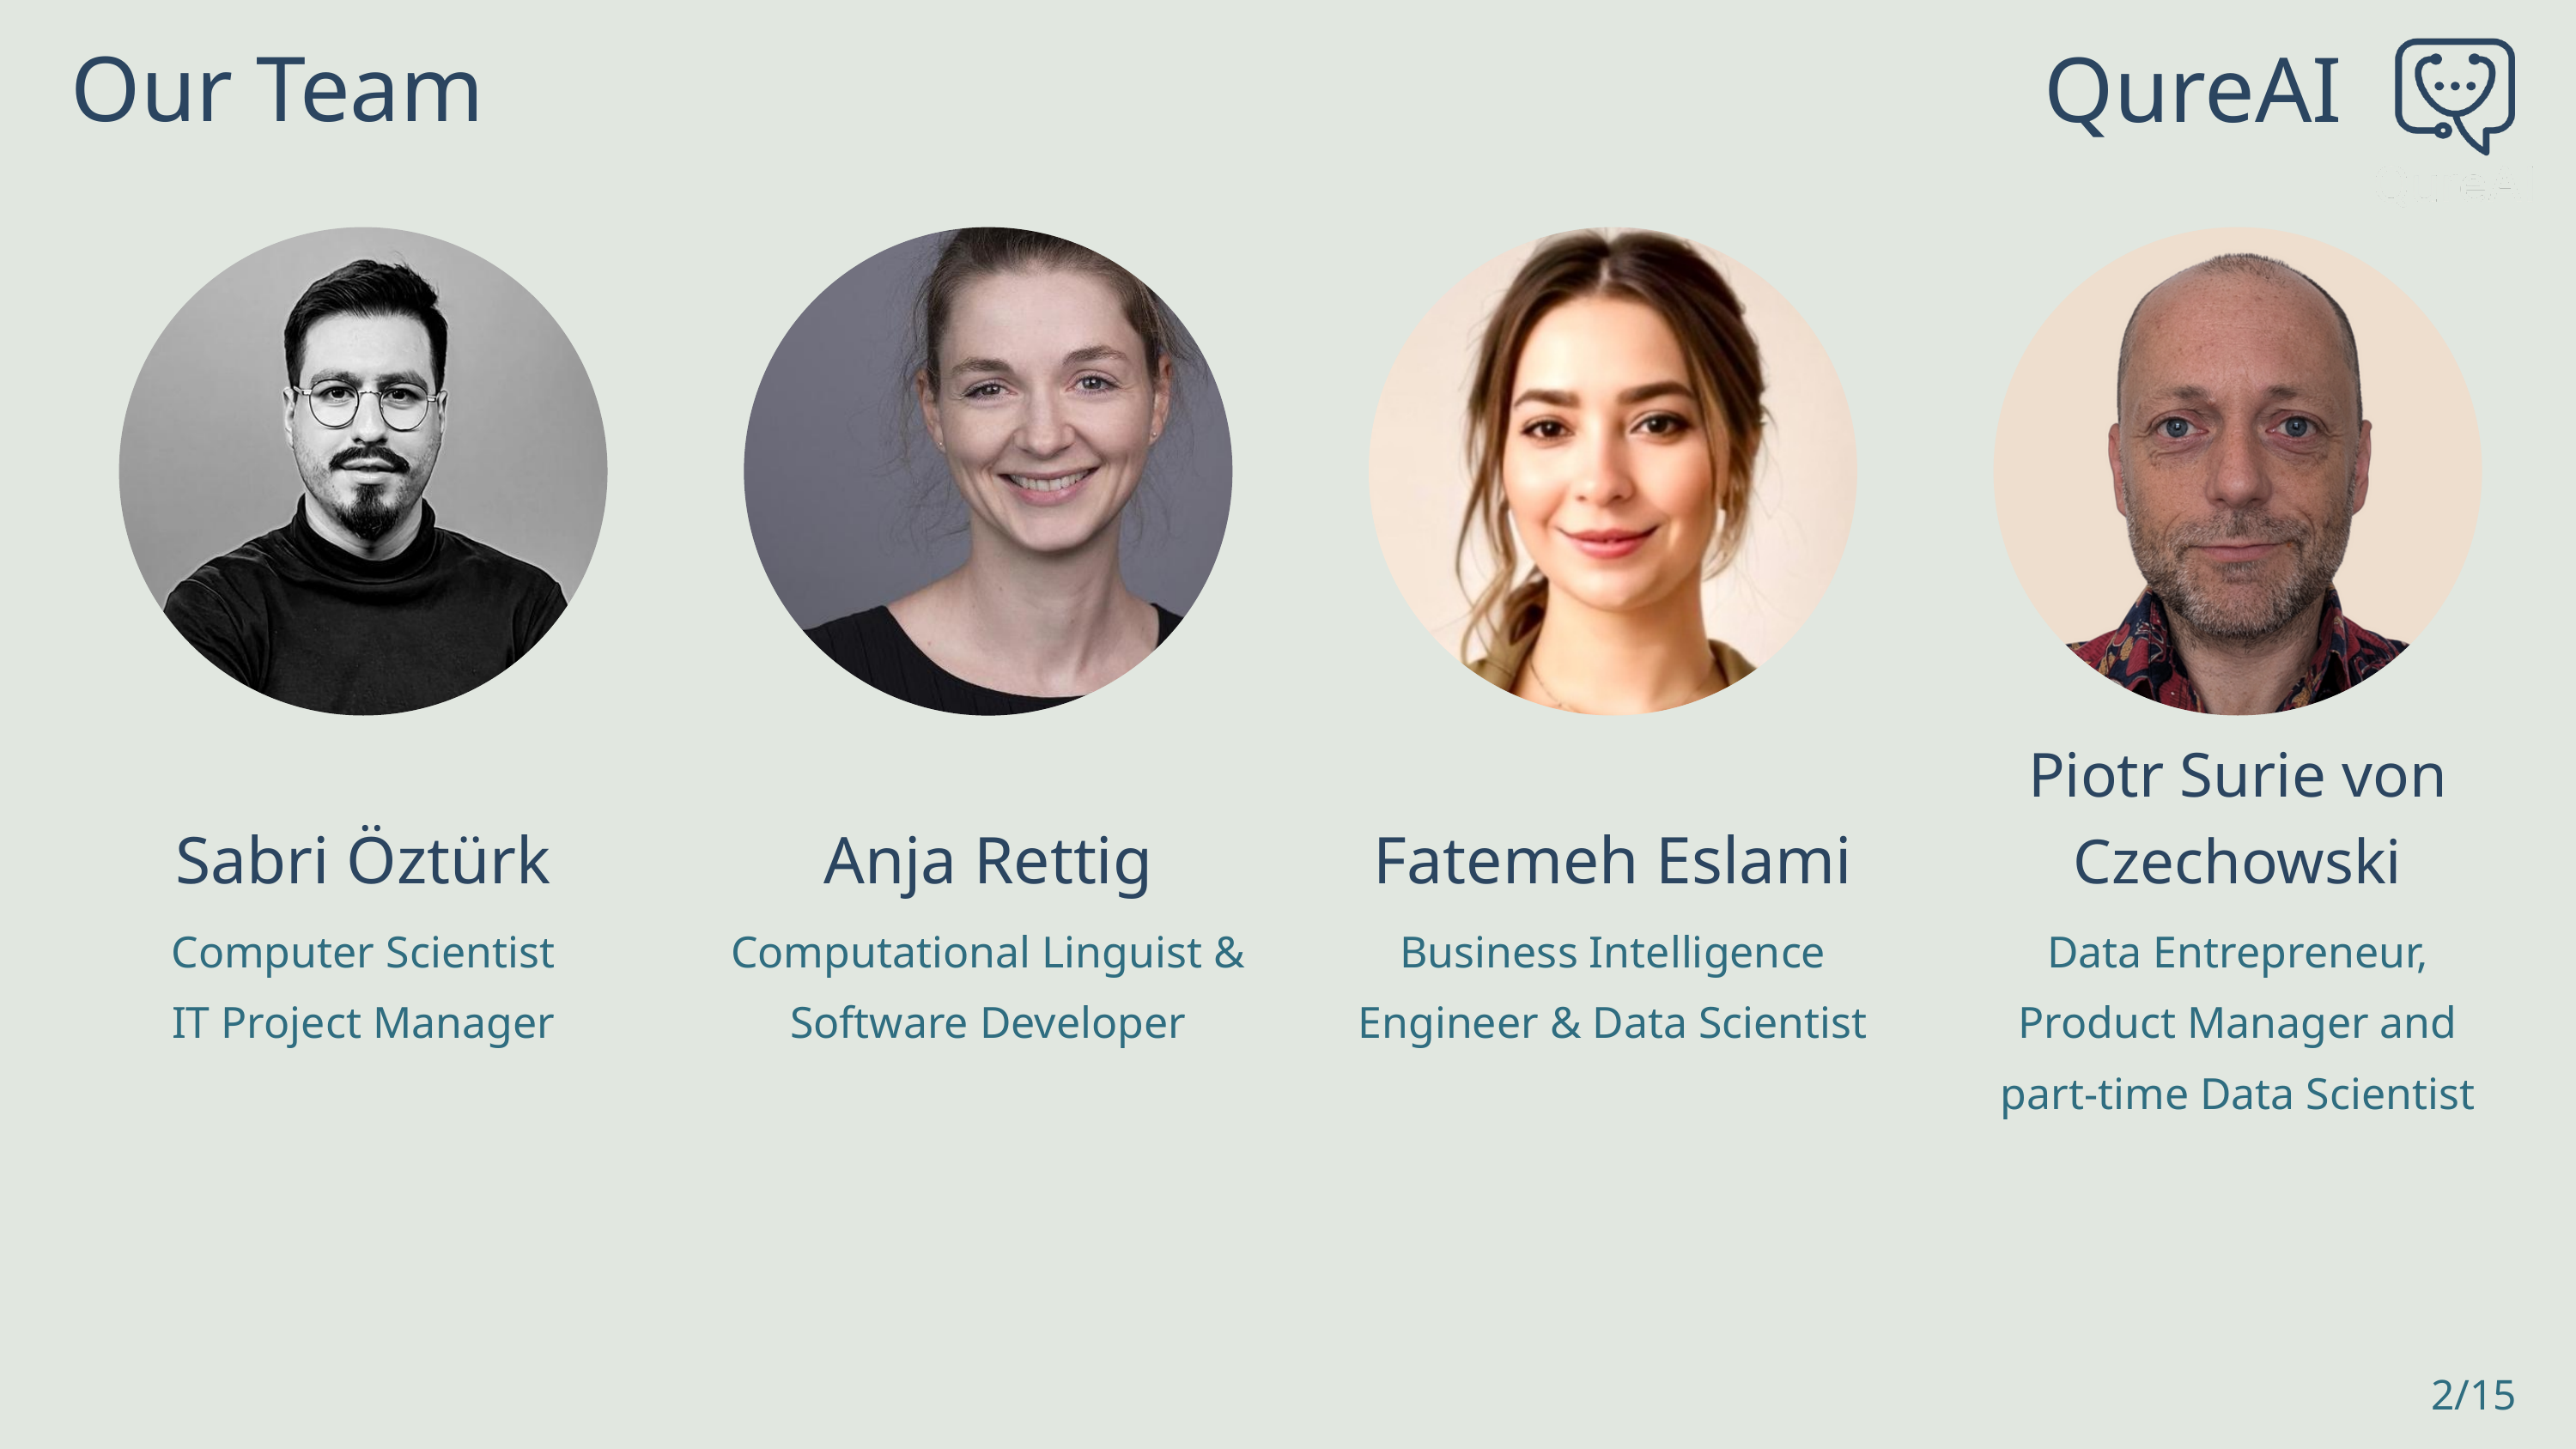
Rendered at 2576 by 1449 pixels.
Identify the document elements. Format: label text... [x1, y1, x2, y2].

text_box [744, 227, 1233, 716]
text_box QureAI [2044, 43, 2305, 142]
text_box [2305, 0, 2576, 266]
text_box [1327, 731, 1899, 897]
text_box Business Intelligence Engineer & Data Scientist [1340, 906, 1886, 1154]
text_box Computational Linguist & Software Developer [716, 906, 1261, 1047]
text_box [118, 227, 608, 716]
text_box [78, 731, 649, 897]
text_box [1993, 227, 2482, 716]
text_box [1953, 731, 2524, 897]
slide_number ‹#›/15 [2229, 1371, 2530, 1422]
text_box Data Entrepreneur, Product Manager and part-time Data Scientist [1965, 906, 2510, 1119]
text_box Computer Scientist IT Project Manager [91, 906, 635, 1154]
text_box Our Team [70, 42, 754, 142]
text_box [702, 731, 1273, 897]
text_box [1368, 227, 1857, 716]
